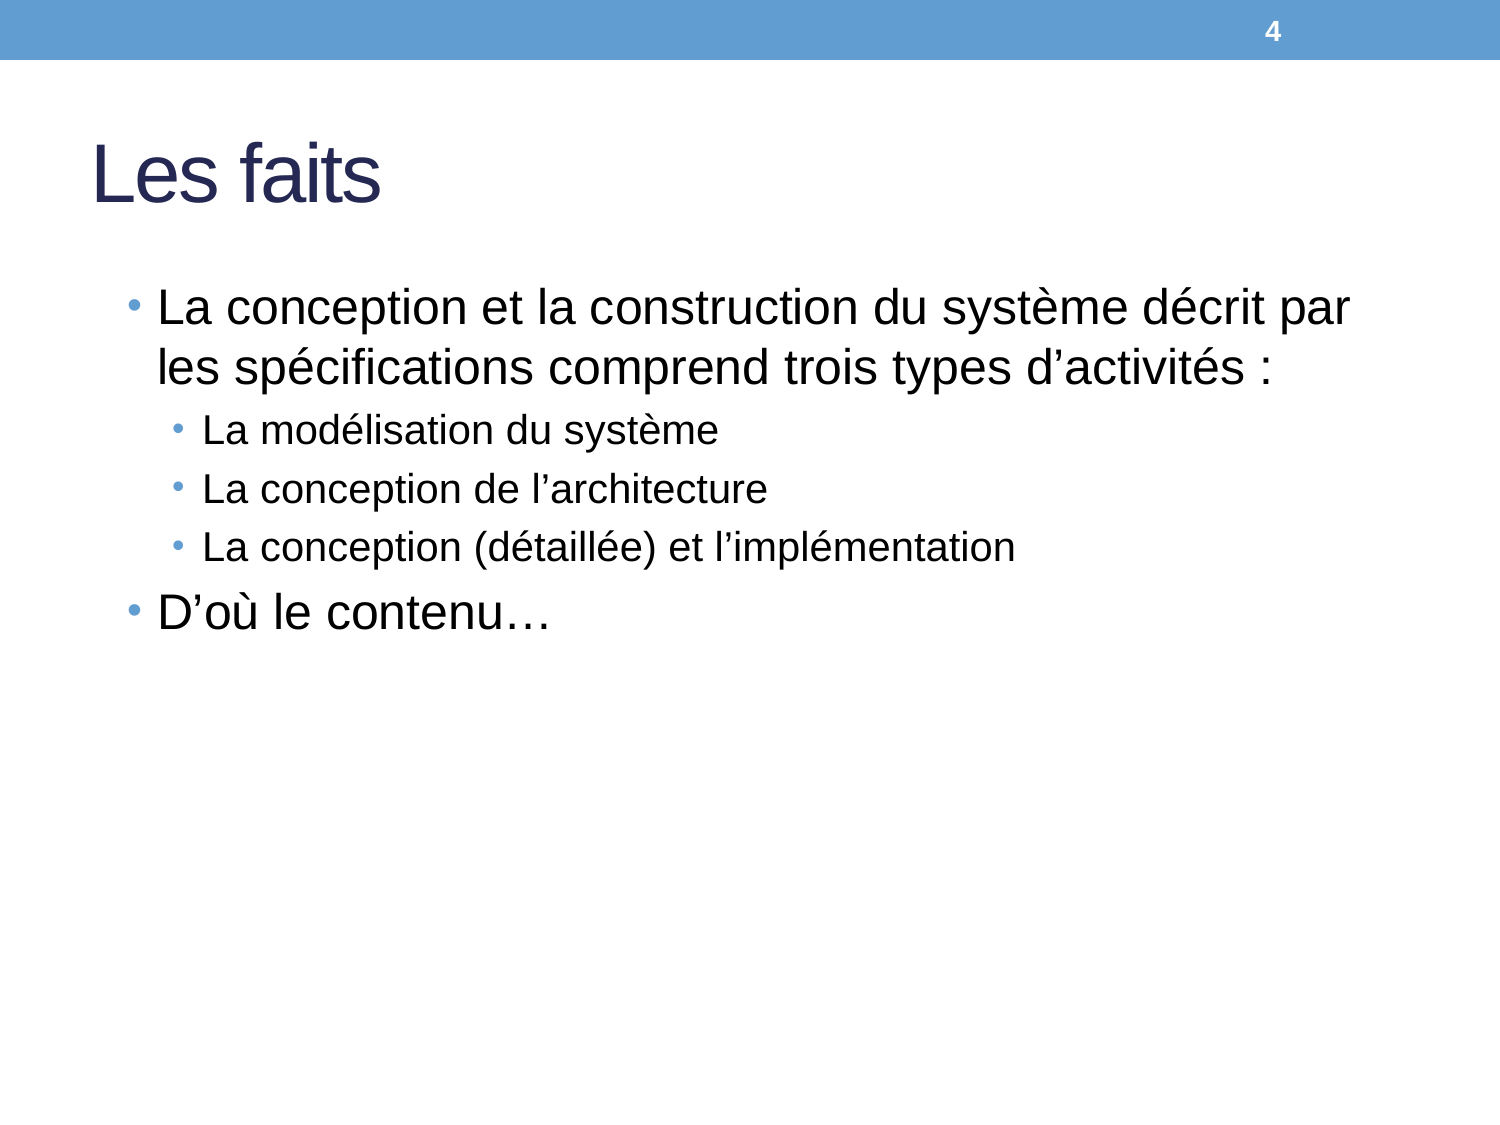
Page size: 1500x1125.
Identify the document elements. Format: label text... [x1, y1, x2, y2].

title Les faits [75, 87, 1425, 250]
list La conception et la construction du système décrit par les spécifications comprend trois types d’activités : La modélisation du système La conception de l’architecture La conception (détaillée) et l’implémentation D’où le contenu… [112, 267, 1388, 1111]
slide_number 4 [1250, 3, 1425, 57]
